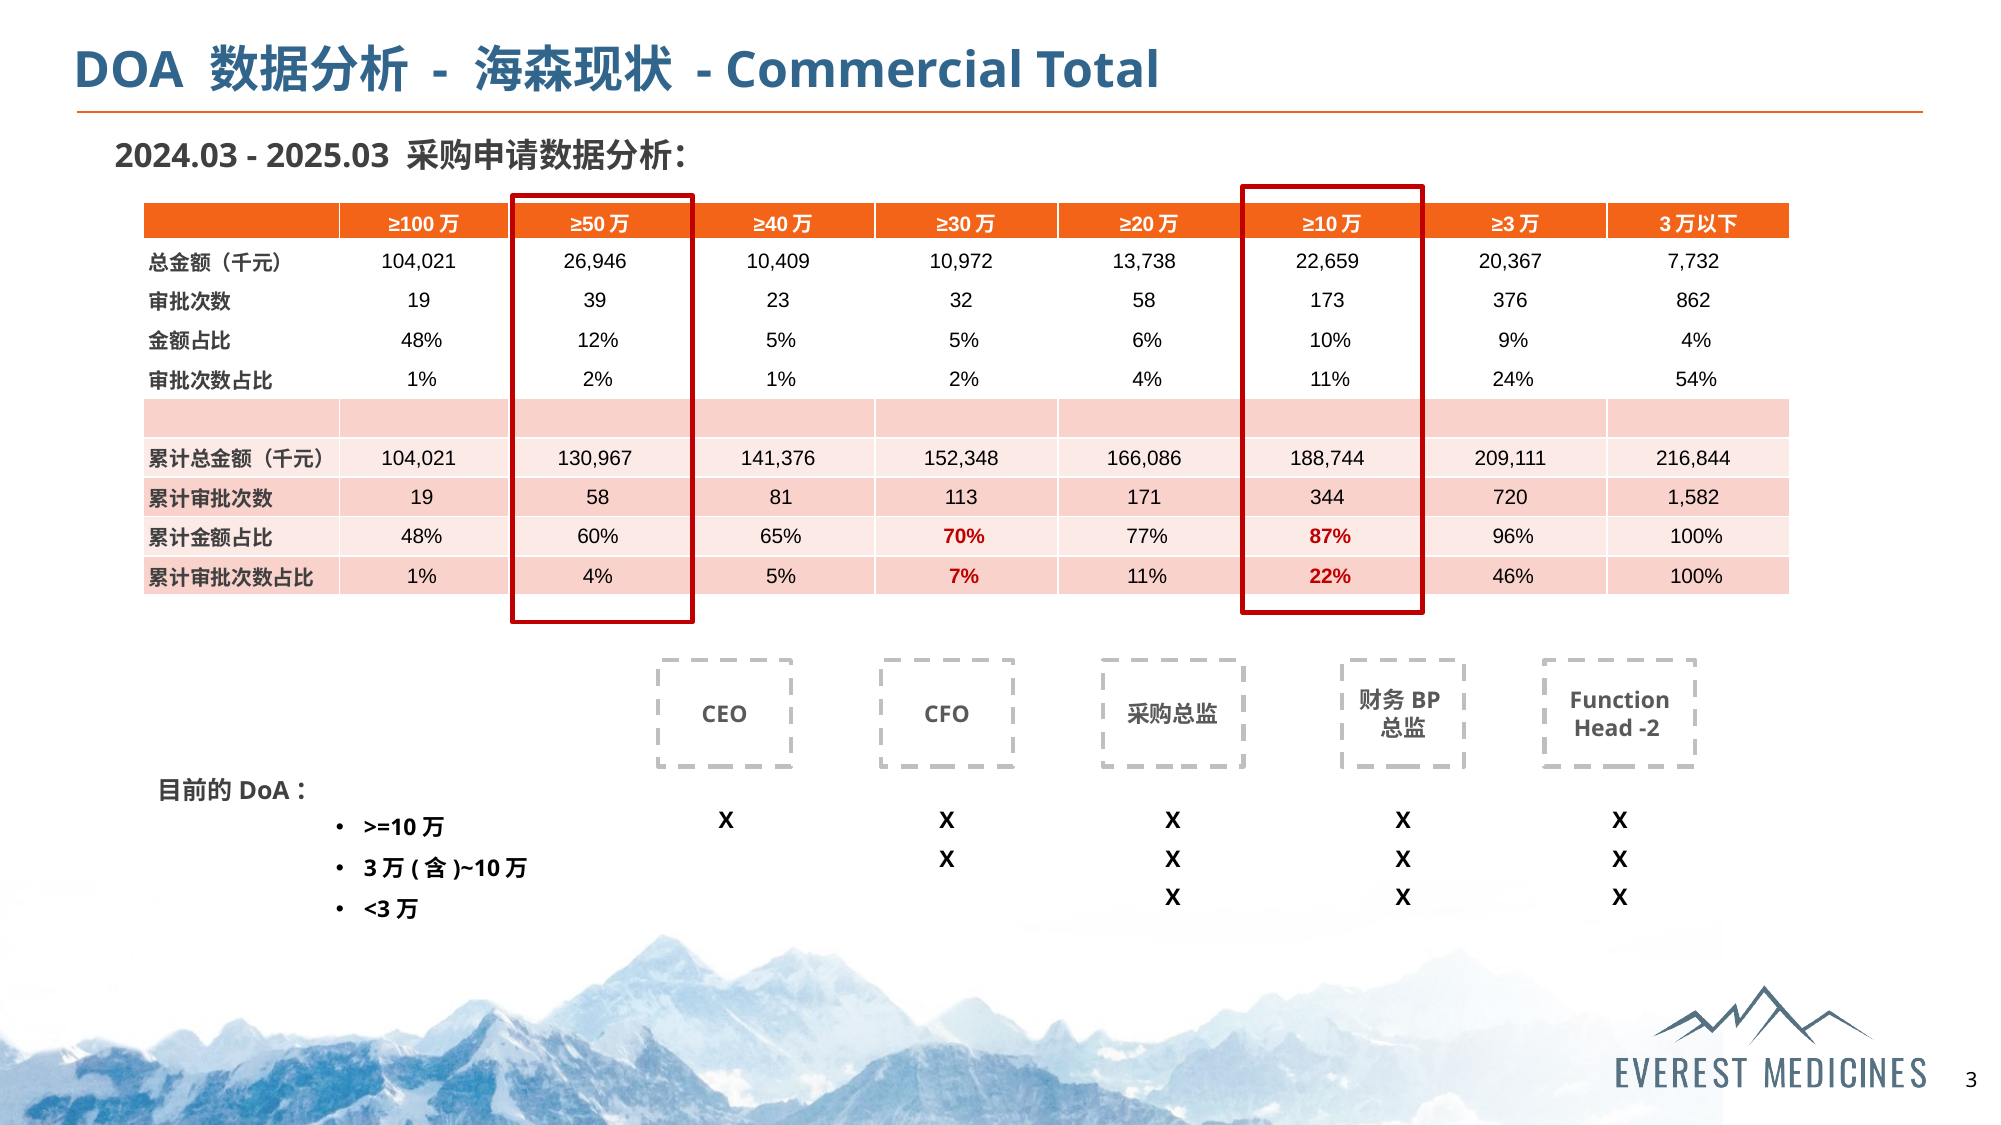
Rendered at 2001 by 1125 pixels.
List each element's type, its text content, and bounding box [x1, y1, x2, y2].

table_cell 审批次数占比 [144, 360, 339, 398]
table_cell 54% [1608, 360, 1789, 398]
text_box 财务BP总监 [1340, 658, 1466, 769]
table_cell 376 [1425, 281, 1606, 319]
table_cell 累计审批次数占比 [144, 557, 339, 594]
table_cell 46% [1425, 557, 1606, 594]
table_cell 1,582 [1608, 478, 1789, 516]
table_cell 171 [1059, 478, 1240, 516]
table_cell [1425, 399, 1606, 437]
text_box [510, 194, 695, 624]
table_cell 216,844 [1608, 439, 1789, 476]
table_header ≥100万 [340, 203, 508, 238]
table_cell 累计审批次数 [144, 478, 339, 516]
table_cell 24% [1425, 360, 1606, 398]
text_box 采购总监 [1101, 658, 1246, 769]
table_cell 审批次数 [144, 281, 339, 319]
table_cell 6% [1059, 321, 1240, 358]
table_cell 4% [1059, 360, 1240, 398]
text_box 2024.03 - 2025.03 采购申请数据分析： [99, 127, 925, 182]
table_cell 104,021 [340, 439, 508, 476]
table_cell 2% [876, 360, 1057, 398]
table_cell 19 [340, 281, 508, 319]
table_cell 1% [340, 557, 508, 594]
text_box >=10万 3万(含)~10万 <3万 [335, 798, 629, 923]
table_cell 48% [340, 321, 508, 358]
table_cell 720 [1425, 478, 1606, 516]
table_cell 32 [876, 281, 1057, 319]
table_cell 141,376 [695, 439, 874, 476]
table_cell 23 [695, 281, 874, 319]
table_cell [1608, 399, 1789, 437]
table_cell 9% [1425, 321, 1606, 358]
table_cell 152,348 [876, 439, 1057, 476]
table_cell 累计总金额（千元） [144, 439, 339, 476]
table_cell 金额占比 [144, 321, 339, 358]
text_box Function Head -2 [1542, 658, 1697, 769]
table_header ≥3万 [1425, 203, 1606, 238]
table_cell 166,086 [1059, 439, 1240, 476]
text_box CFO [879, 658, 1015, 769]
table_cell 累计金额占比 [144, 517, 339, 555]
table_cell 1% [340, 360, 508, 398]
table_cell 11% [1059, 557, 1240, 594]
table_cell 5% [695, 557, 874, 594]
table_cell 113 [876, 478, 1057, 516]
table_header [144, 203, 339, 238]
table_cell 862 [1608, 281, 1789, 319]
table_cell 209,111 [1425, 439, 1606, 476]
text_box [1240, 184, 1425, 615]
table_cell 65% [695, 517, 874, 555]
table_cell 96% [1425, 517, 1606, 555]
table_header ≥40万 [695, 203, 874, 238]
text_box 目前的DoA： [142, 766, 375, 812]
table_cell [695, 399, 874, 437]
table_cell 5% [695, 321, 874, 358]
table_cell 100% [1608, 517, 1789, 555]
table_cell [340, 399, 508, 437]
table_cell 13,738 [1059, 244, 1240, 280]
picture [0, 882, 1926, 1125]
table_cell 20,367 [1425, 244, 1606, 280]
table_cell 10,409 [695, 244, 874, 280]
table_cell 1% [695, 360, 874, 398]
table_cell 7% [876, 557, 1057, 594]
table_header 3万以下 [1608, 203, 1789, 238]
table_header ≥20万 [1059, 203, 1240, 238]
table_cell 48% [340, 517, 508, 555]
text_box CEO [656, 658, 793, 769]
table_cell 77% [1059, 517, 1240, 555]
table_cell 104,021 [340, 244, 508, 280]
table_cell 4% [1608, 321, 1789, 358]
table_header ≥30万 [876, 203, 1057, 238]
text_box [1536, 802, 1704, 909]
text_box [642, 802, 1487, 909]
table_cell 100% [1608, 557, 1789, 594]
table_cell 58 [1059, 281, 1240, 319]
table_cell 总金额（千元） [144, 244, 339, 280]
table_cell 7,732 [1608, 244, 1789, 280]
table_cell [1059, 399, 1240, 437]
table_cell [144, 399, 339, 437]
table_cell 70% [876, 517, 1057, 555]
table_cell 19 [340, 478, 508, 516]
table_cell 10,972 [876, 244, 1057, 280]
table_cell 81 [695, 478, 874, 516]
table_cell 5% [876, 321, 1057, 358]
table_cell [876, 399, 1057, 437]
text_box DOA 数据分析 - 海森现状 - Commercial Total [59, 30, 1905, 117]
